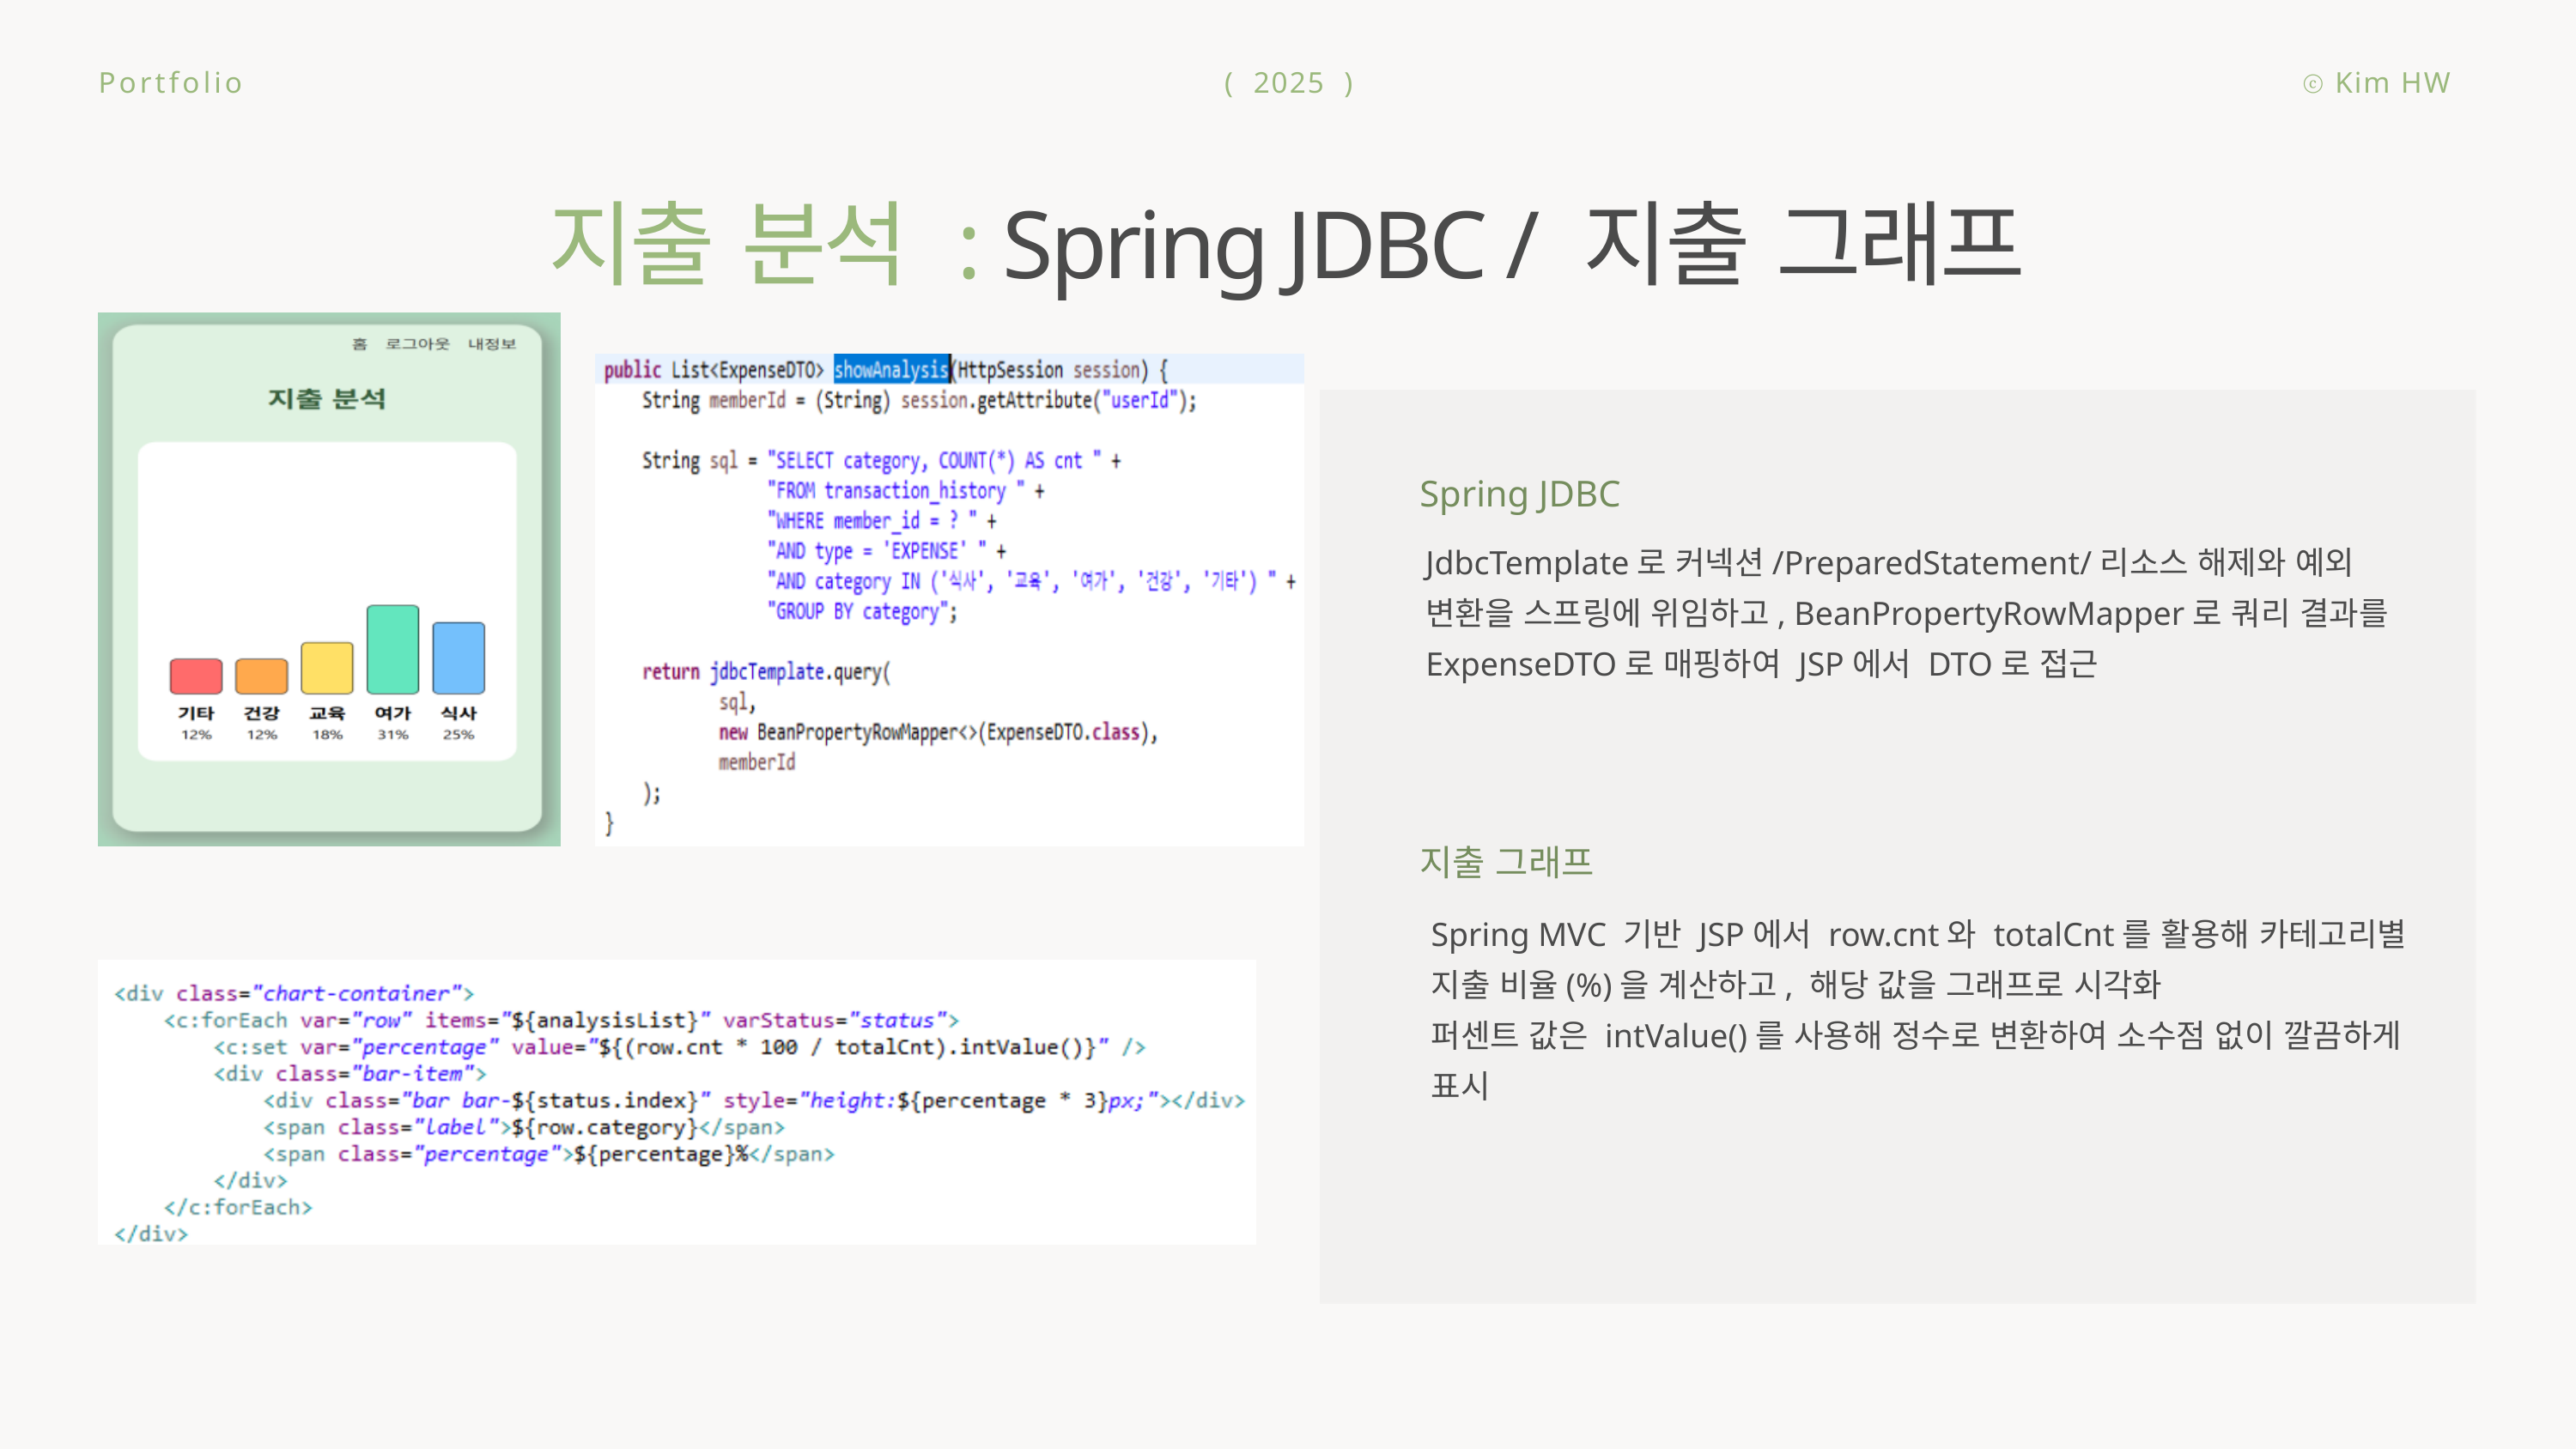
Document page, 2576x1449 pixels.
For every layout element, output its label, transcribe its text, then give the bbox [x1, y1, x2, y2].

picture [98, 960, 1256, 1246]
text_box ⓒ Kim HW [2302, 60, 2483, 102]
picture [1320, 389, 2476, 1304]
picture [98, 312, 561, 846]
picture [595, 354, 1304, 846]
text_box ( 2025 ) [1175, 60, 1403, 102]
text_box 지출 분석 : Spring JDBC / 지출 그래프 [246, 180, 2328, 312]
text_box Portfolio [98, 60, 326, 102]
